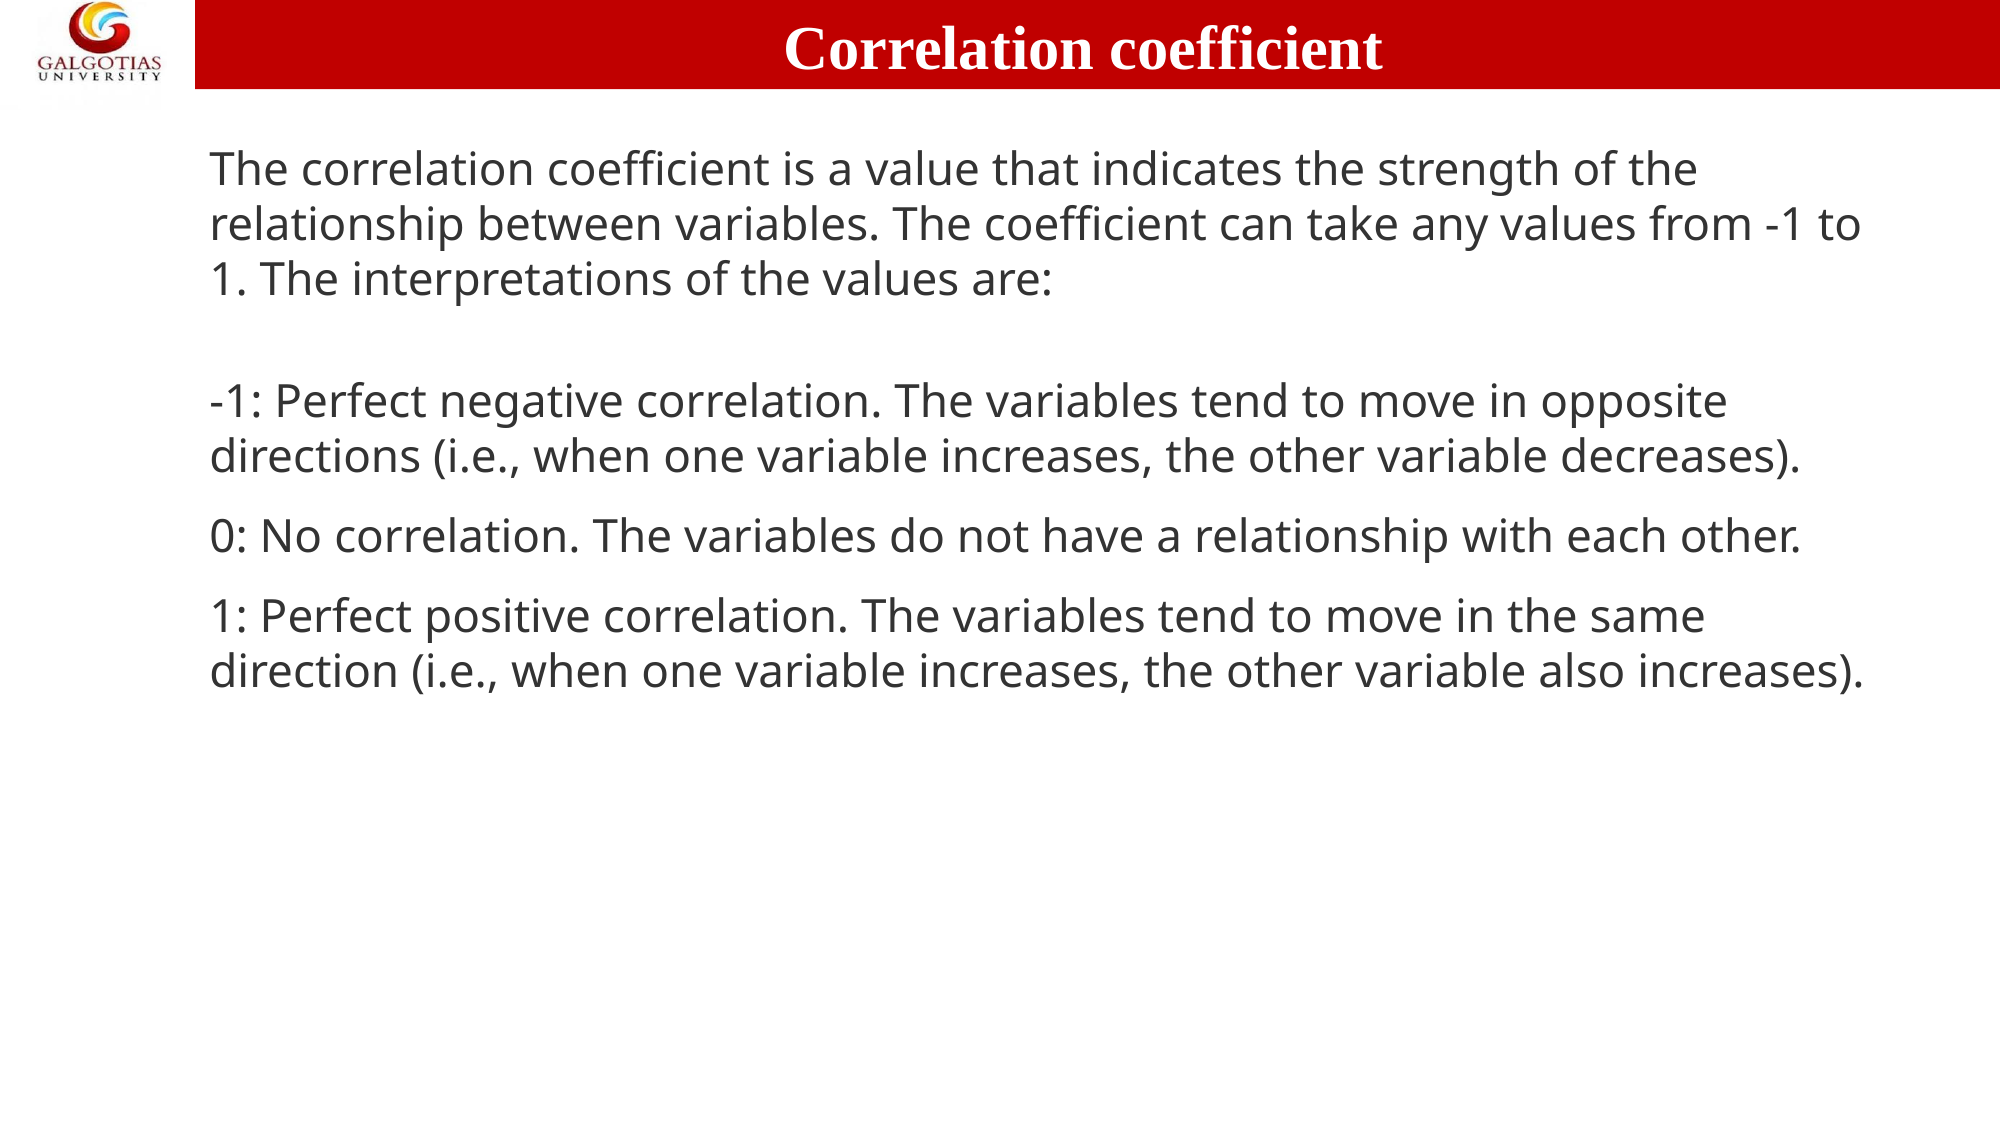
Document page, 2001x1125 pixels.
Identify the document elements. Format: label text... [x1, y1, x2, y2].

text_box The correlation coefficient is a value that indicates the strength of the relationship between variables. The coefficient can take any values from -1 to 1. The interpretations of the values are: -1: Perfect negative correlation. The variables tend to move in opposite directions (i.e., when one variable increases, the other variable decreases). 0: No correlation. The variables do not have a relationship with each other. 1: Perfect positive correlation. The variables tend to move in the same direction (i.e., when one variable increases, the other variable also increases). [194, 132, 1913, 705]
text_box Correlation coefficient [195, 0, 2000, 90]
picture [0, 0, 195, 110]
